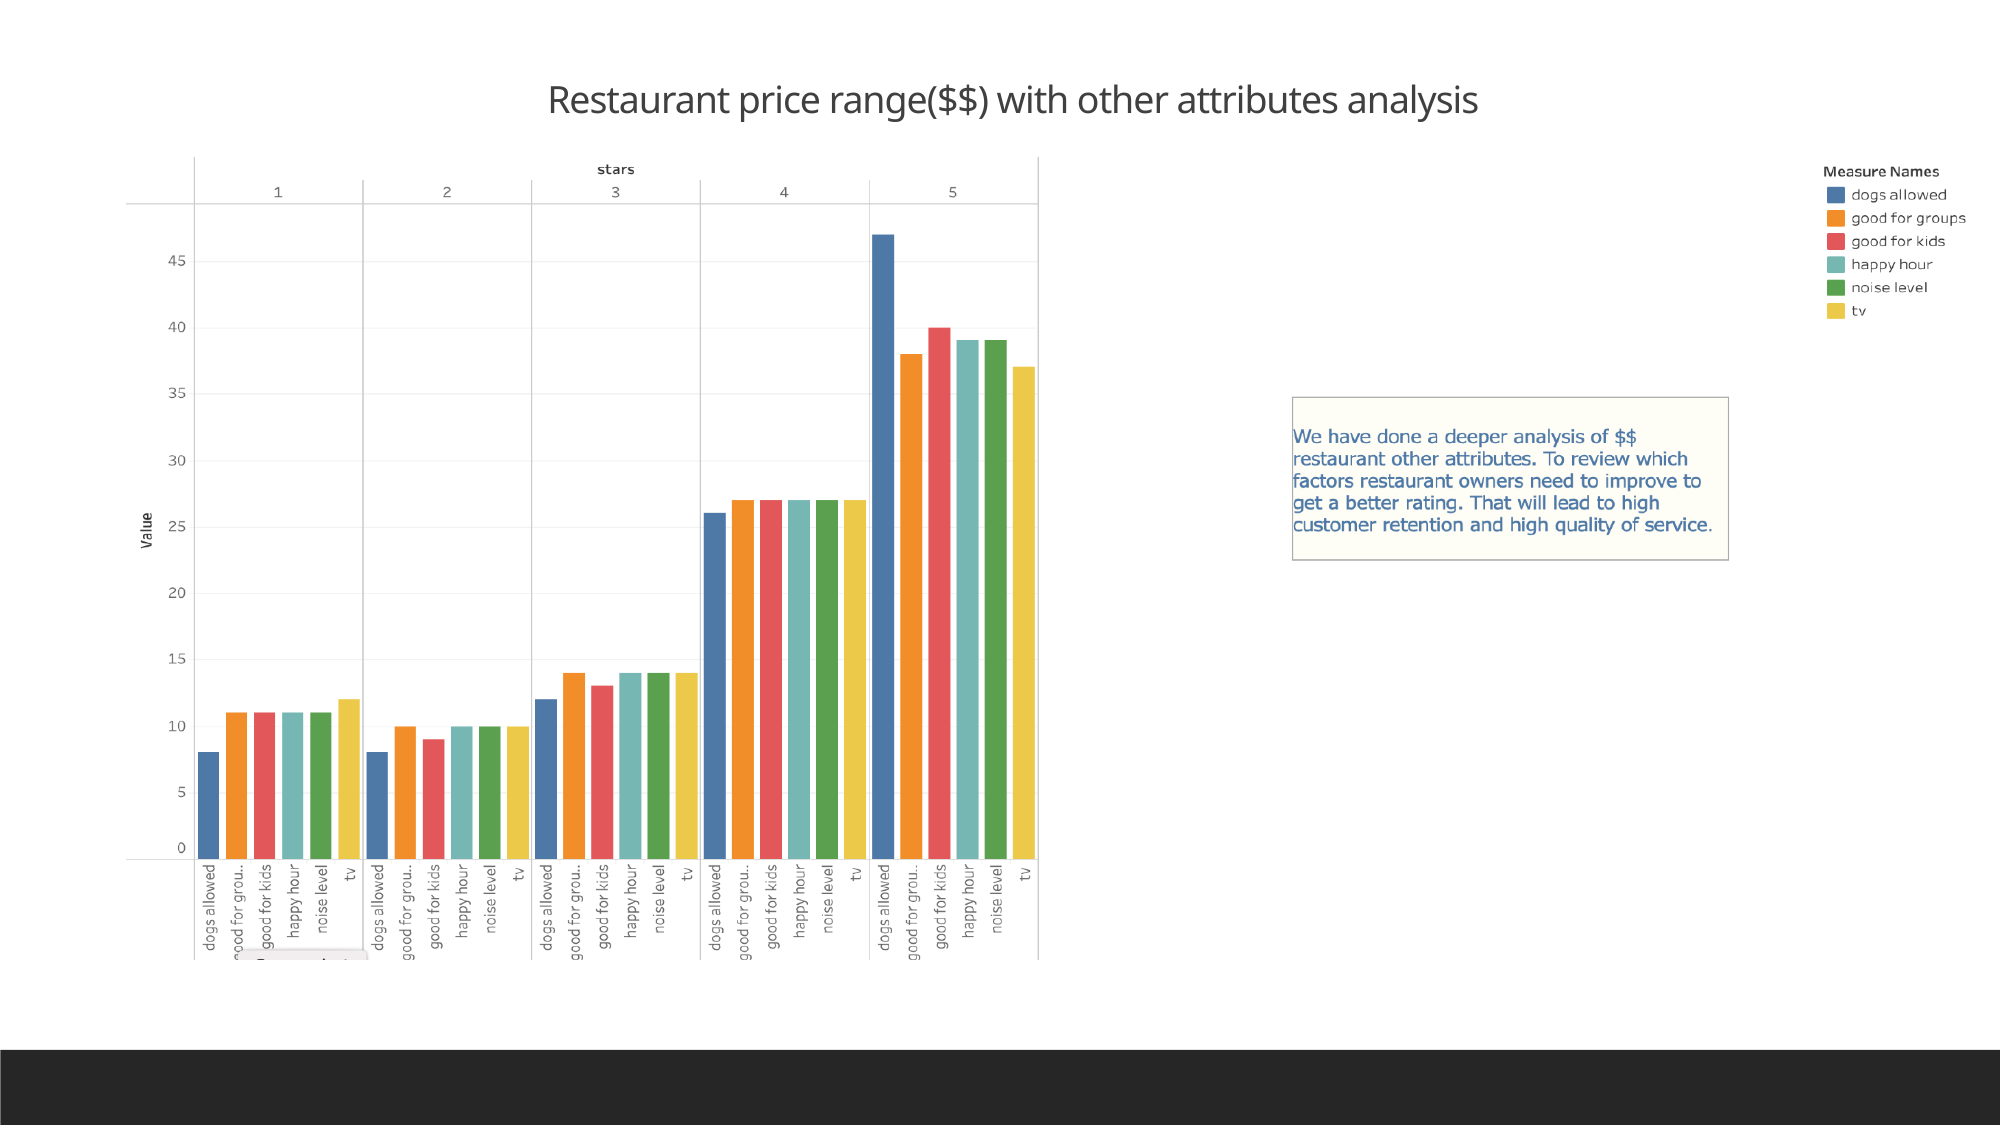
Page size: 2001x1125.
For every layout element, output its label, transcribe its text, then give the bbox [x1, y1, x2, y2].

picture [123, 153, 1976, 961]
text_box Restaurant price range($$) with other attributes analysis [139, 53, 1888, 136]
